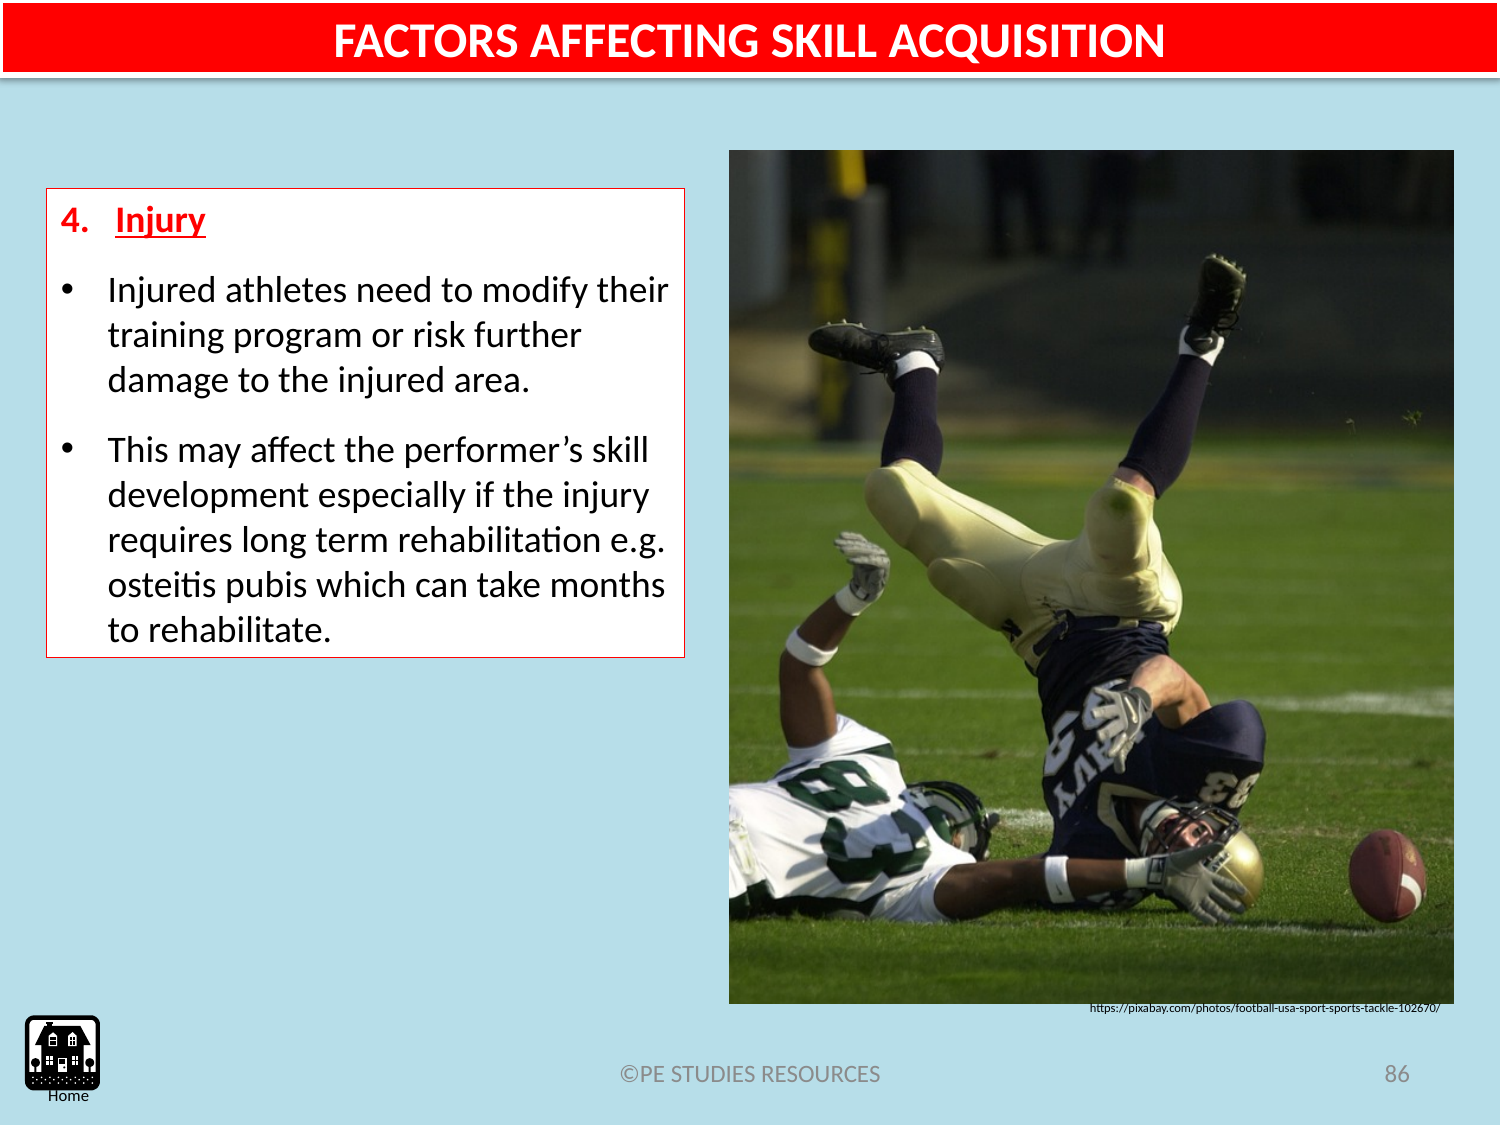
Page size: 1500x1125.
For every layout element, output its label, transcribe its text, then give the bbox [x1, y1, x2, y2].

footer ©PE STUDIES RESOURCES [512, 1042, 988, 1103]
slide_number 86 [1074, 1042, 1425, 1103]
text_box FACTORS AFFECTING SKILL ACQUISITION [0, 0, 1500, 78]
picture [728, 150, 1455, 1004]
text_box Home [0, 1077, 138, 1113]
text_box https://pixabay.com/photos/football-usa-sport-sports-tackle-102670/ [1074, 992, 1484, 1023]
picture [24, 1015, 101, 1091]
text_box 4. Injury Injured athletes need to modify their training program or risk further damage to the injured area. This may affect the performer’s skill development especially if the injury requires long term rehabilitation e.g. osteitis pubis which can take months to rehabilitate. [46, 188, 685, 658]
